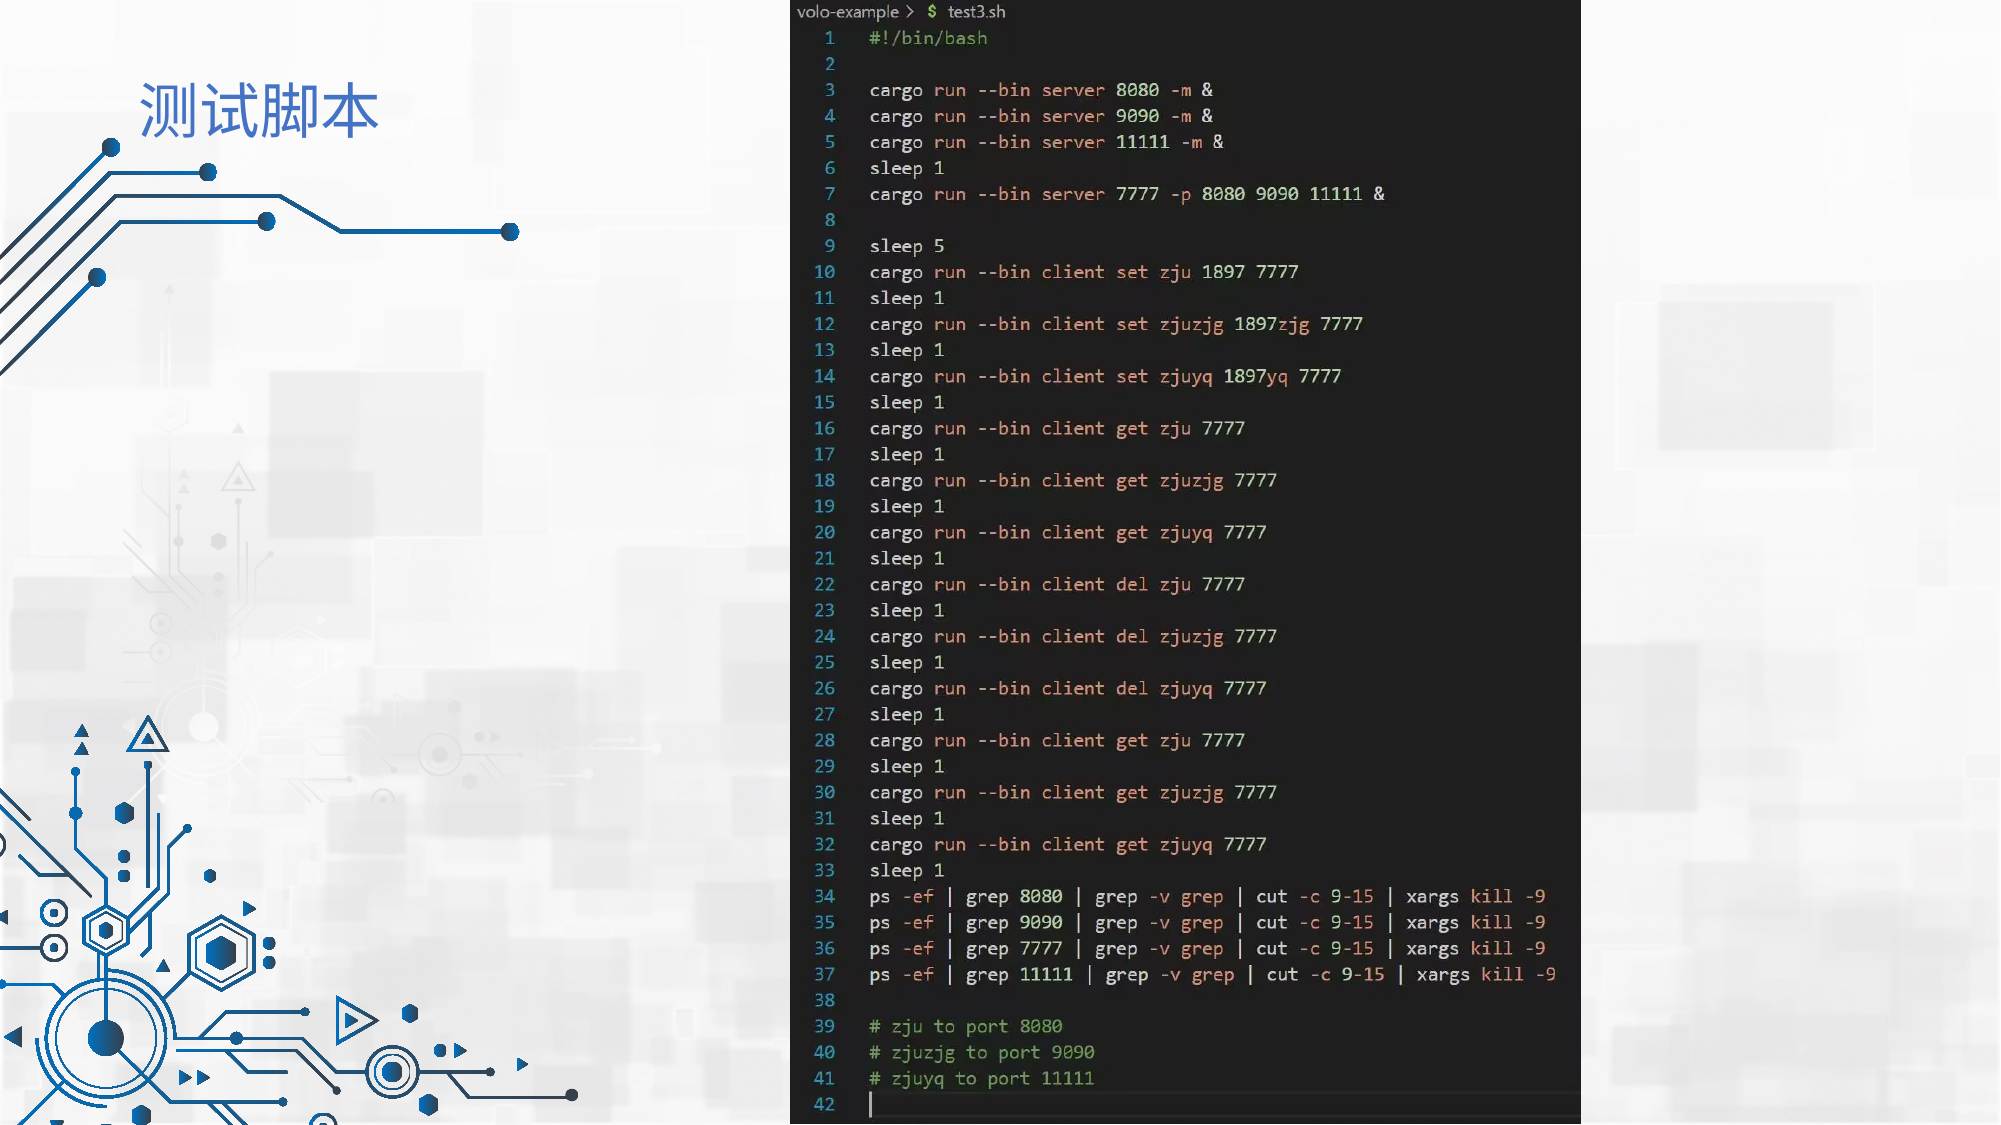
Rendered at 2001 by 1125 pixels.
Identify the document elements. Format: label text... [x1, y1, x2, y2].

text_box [0, 138, 520, 377]
text_box 测试脚本 [123, 73, 790, 154]
picture [0, 0, 2001, 1125]
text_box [0, 714, 579, 1125]
